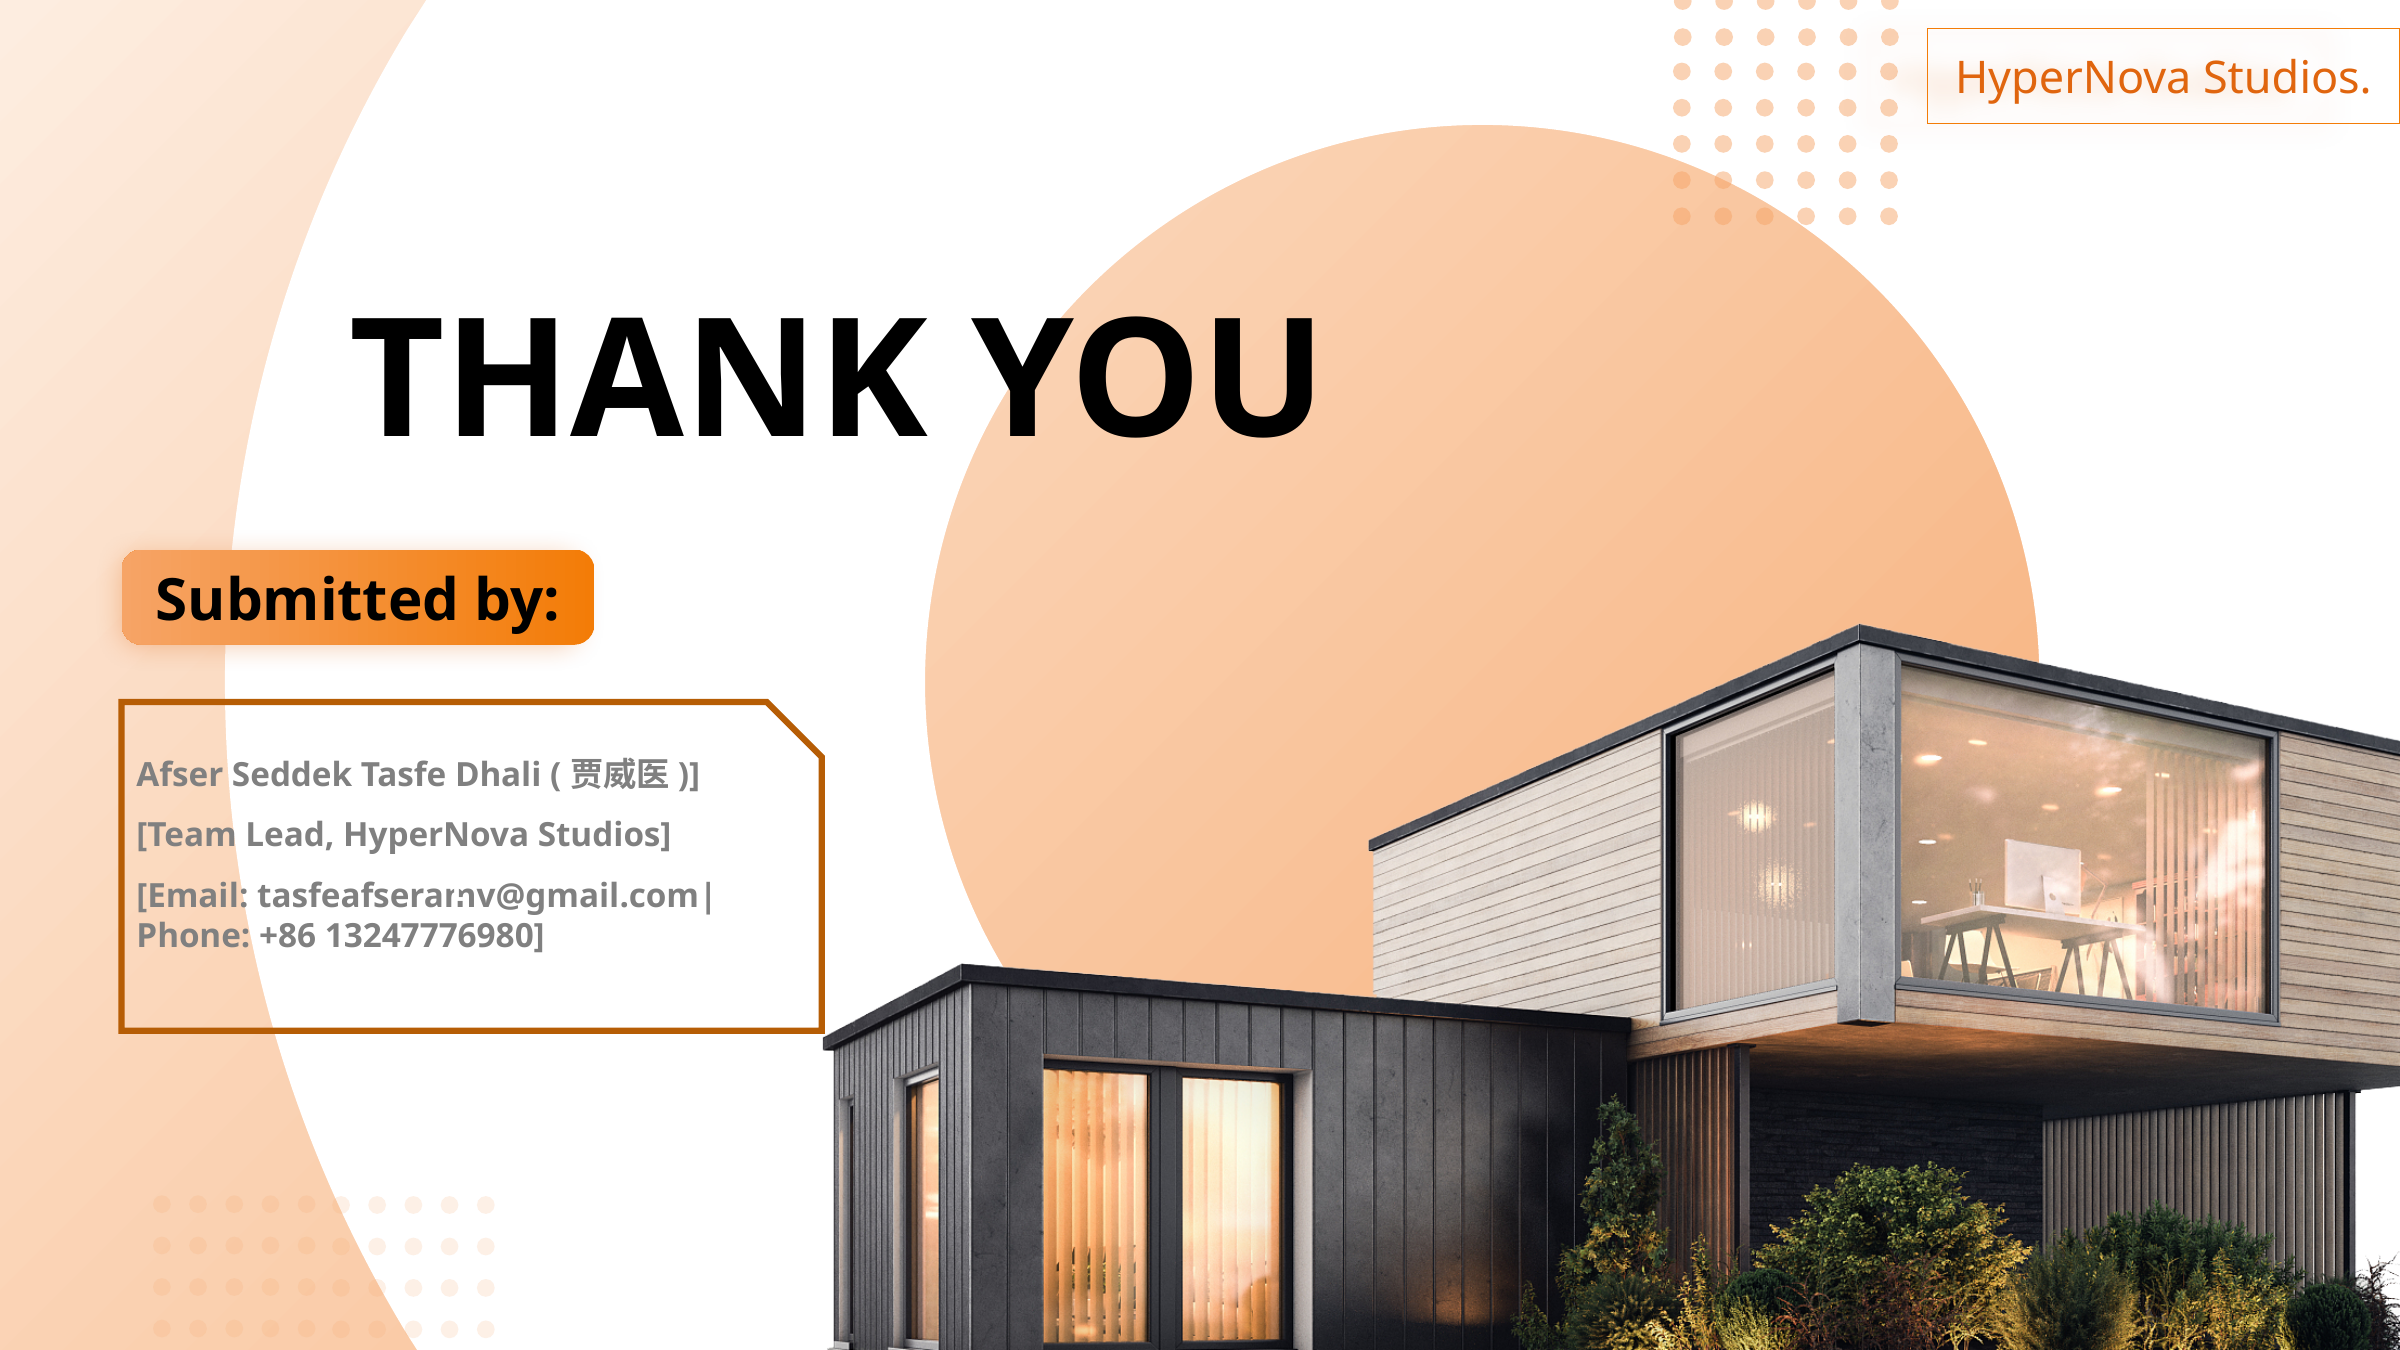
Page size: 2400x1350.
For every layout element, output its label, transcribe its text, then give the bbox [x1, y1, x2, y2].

title THANK YOU [334, 123, 1421, 492]
text_box Submitted by: [120, 548, 596, 646]
list HyperNova Studios. [1927, 28, 2400, 124]
picture [775, 241, 2400, 1350]
text_box [ [120, 701, 823, 1032]
